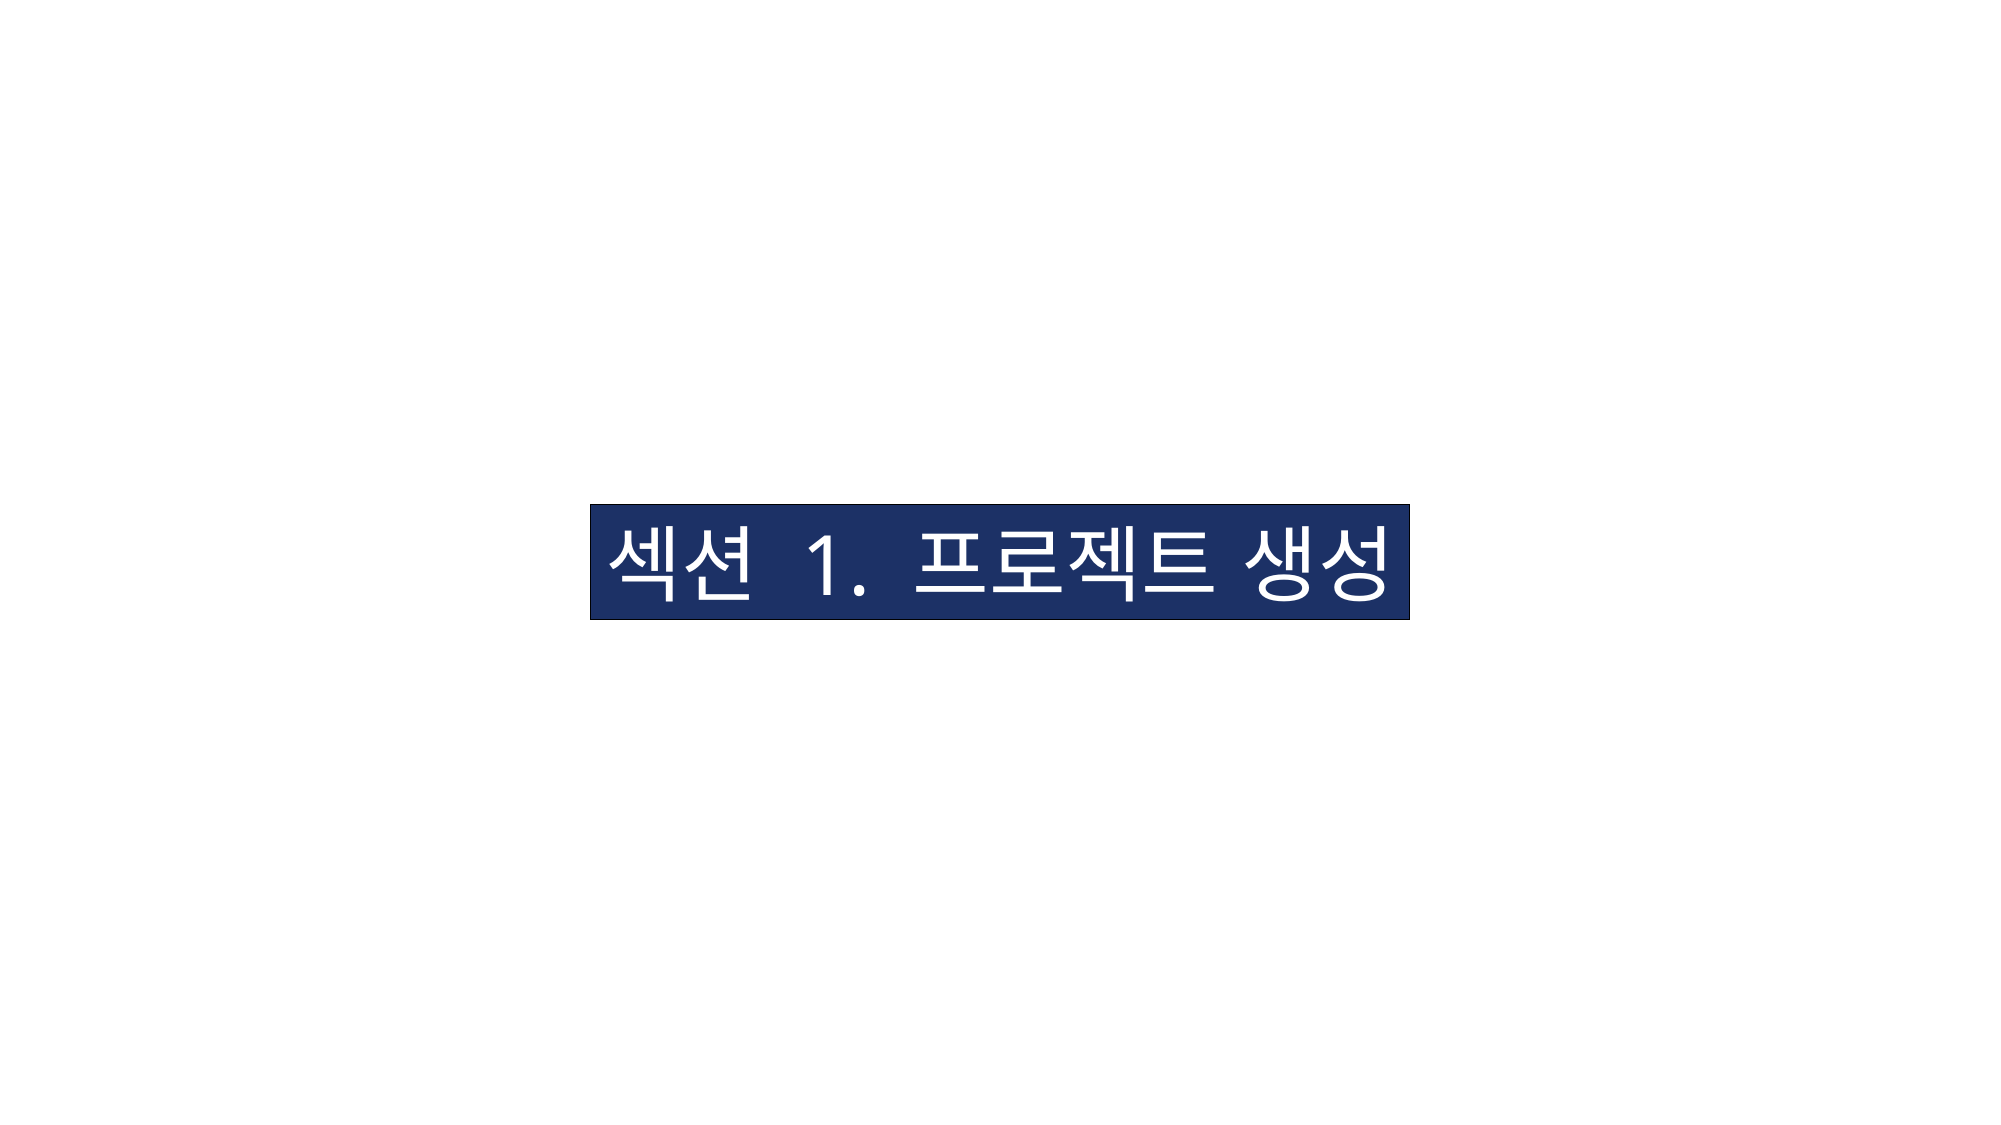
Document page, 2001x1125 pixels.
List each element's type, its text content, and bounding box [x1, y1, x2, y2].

text_box 섹션 1. 프로젝트 생성 [590, 504, 1410, 620]
